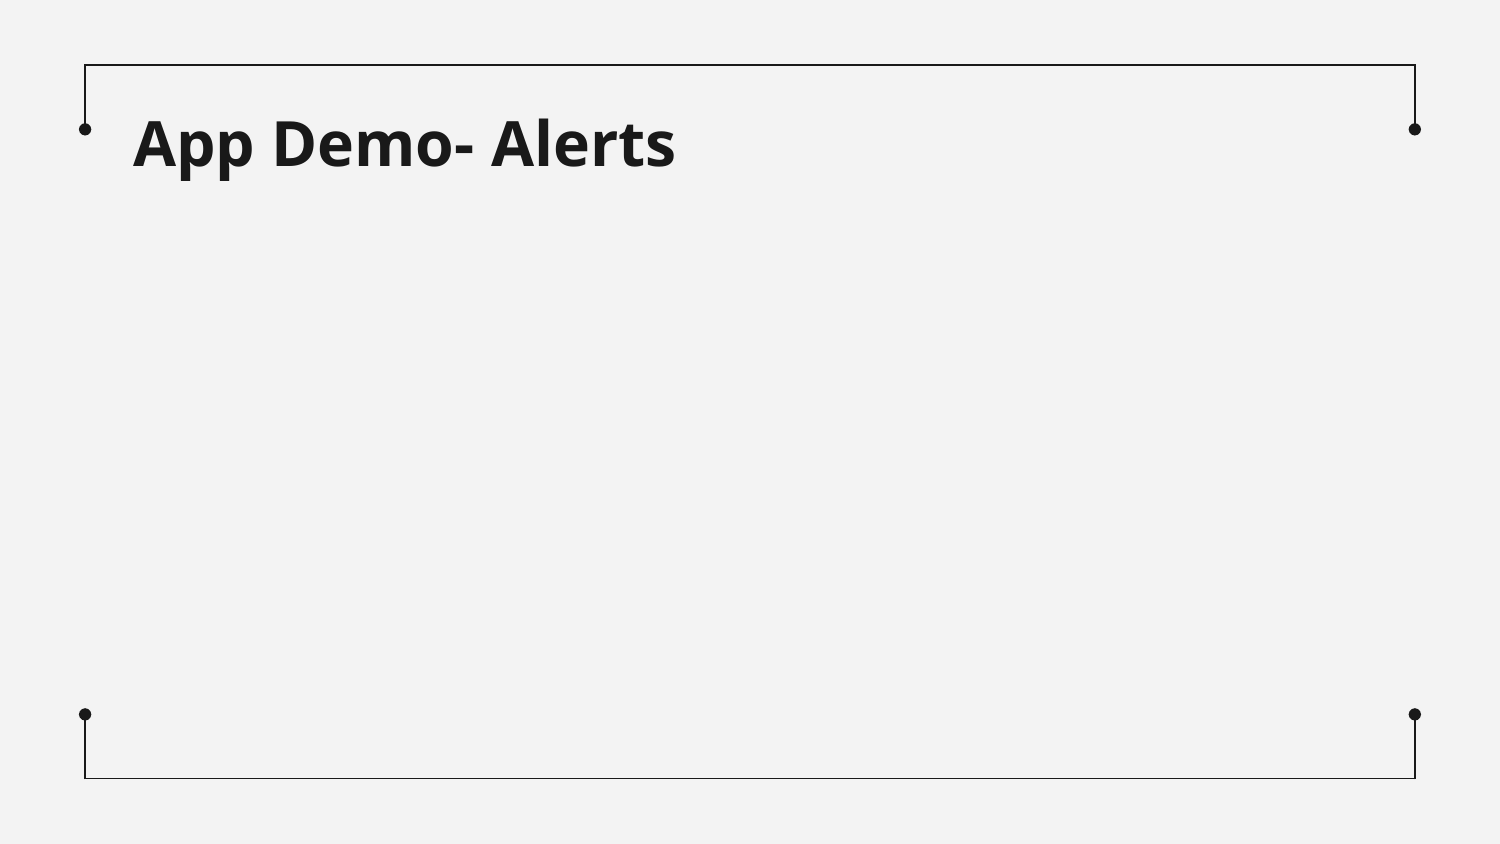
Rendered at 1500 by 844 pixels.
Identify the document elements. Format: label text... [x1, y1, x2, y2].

title App Demo- Alerts [118, 88, 1383, 183]
